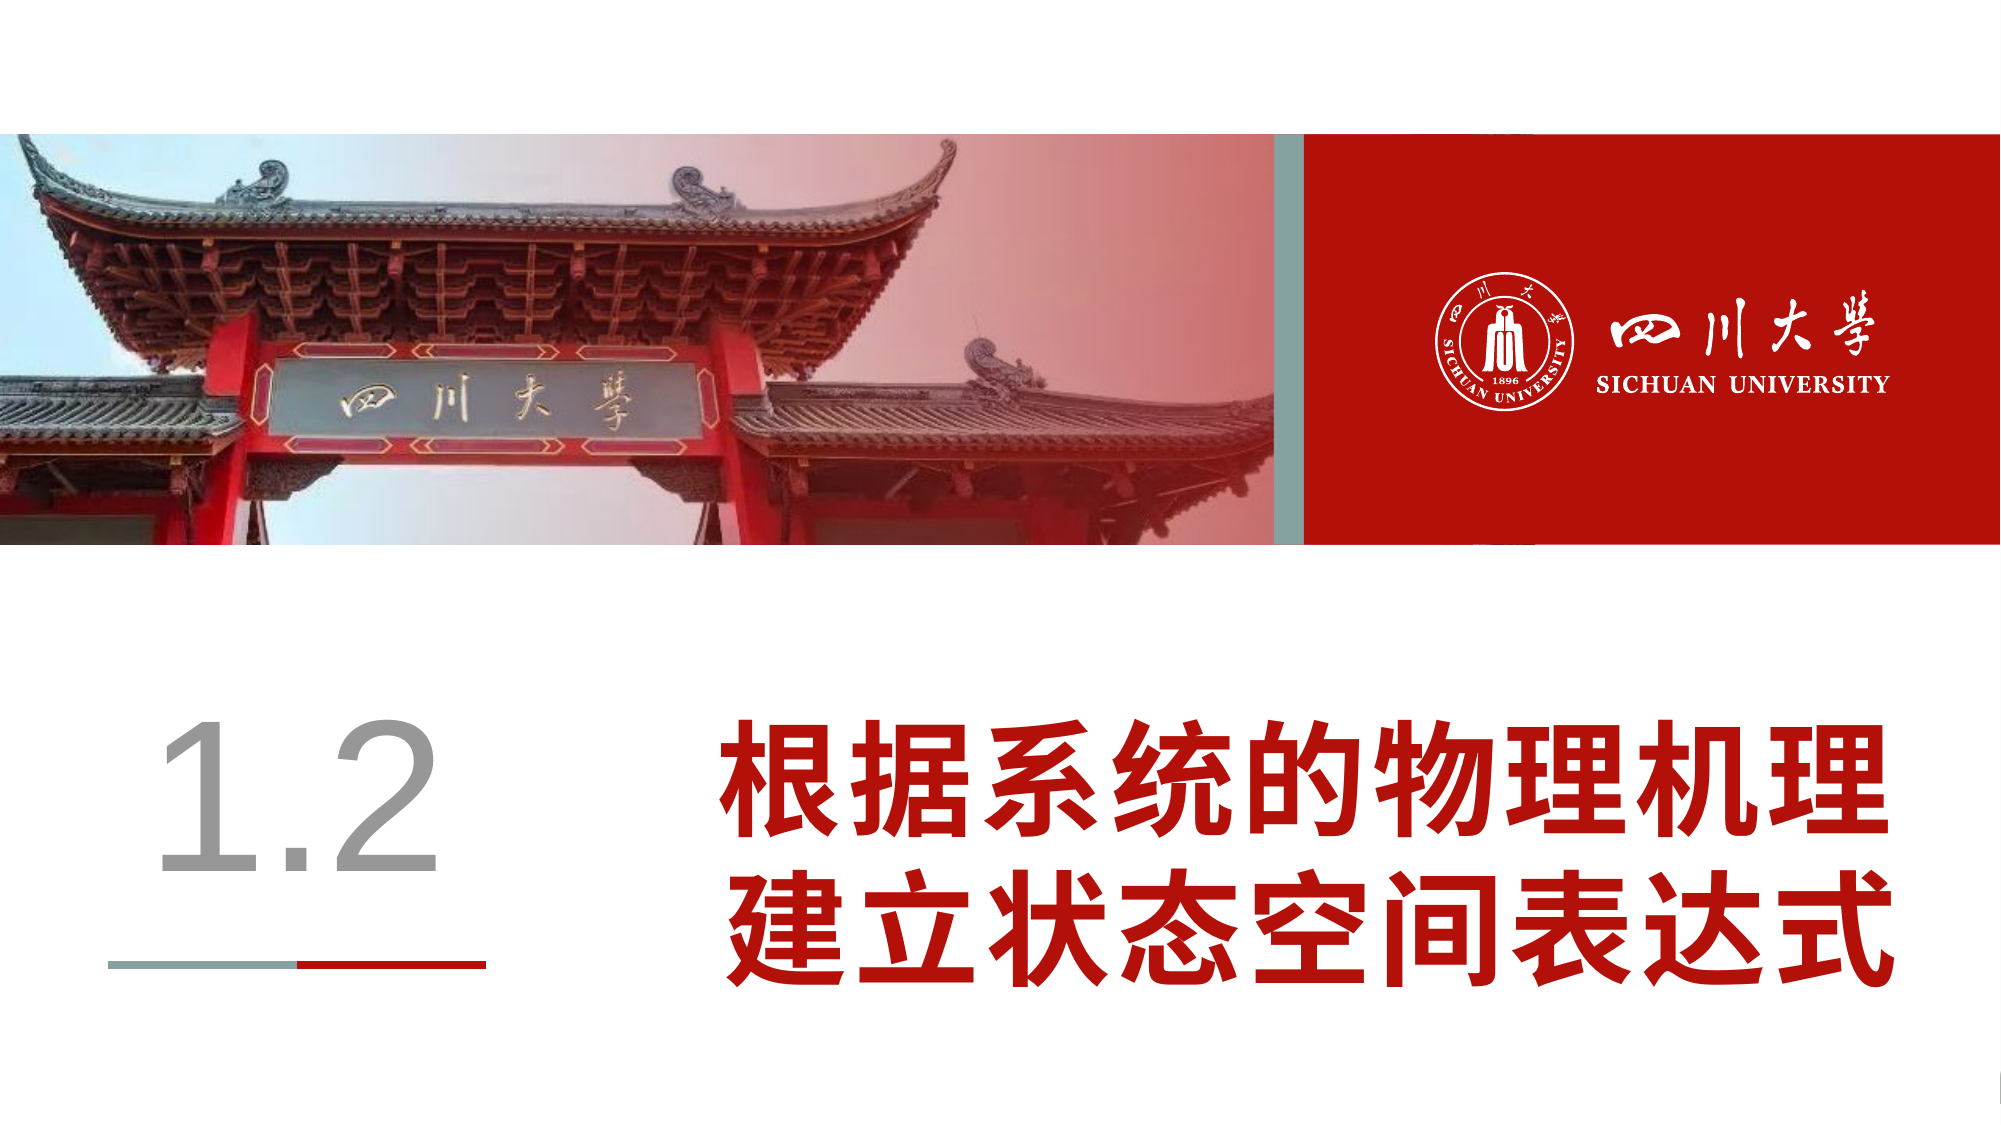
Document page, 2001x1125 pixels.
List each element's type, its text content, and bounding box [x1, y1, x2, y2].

list 根据系统的物理机理建立状态空间表达式 [621, 694, 1914, 1013]
list 1.2 [106, 588, 488, 982]
picture [0, 134, 482, 545]
